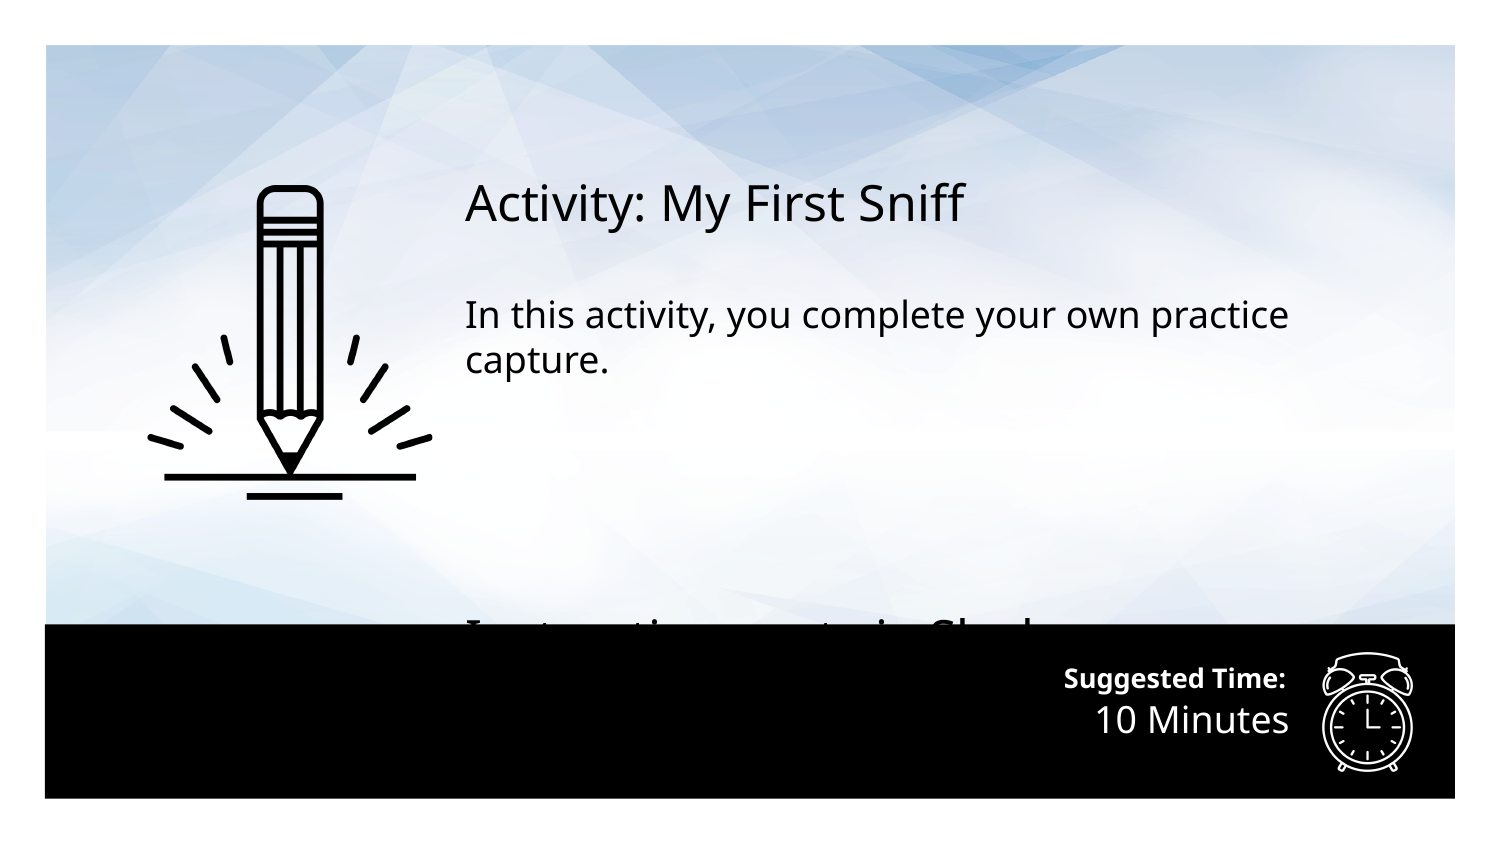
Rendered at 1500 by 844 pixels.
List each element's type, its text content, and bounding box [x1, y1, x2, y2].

title 10 Minutes [0, 694, 1455, 799]
title Activity: My First Sniff In this activity, you complete your own practice capture. Instruction sent via Slack. [44, 171, 1455, 625]
picture [45, 46, 1455, 171]
picture [1322, 652, 1413, 694]
